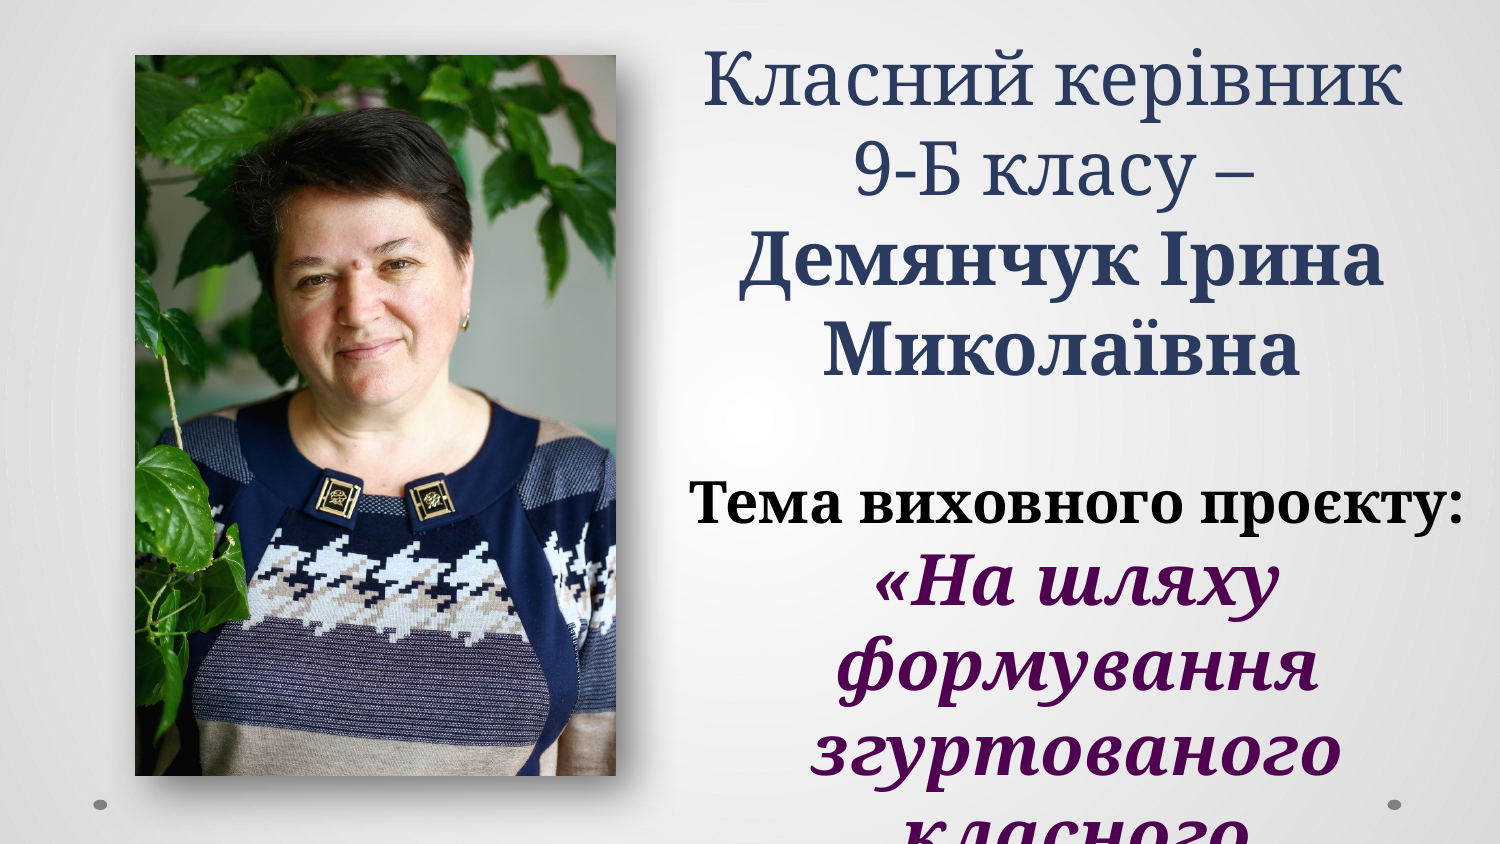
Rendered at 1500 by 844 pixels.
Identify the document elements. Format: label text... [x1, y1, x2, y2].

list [135, 55, 617, 776]
text_box Тема виховного проєкту: «На шляху формування згуртованого класного колективу» [655, 457, 1500, 844]
title Класний керівник 9-Б класу – Демянчук Ірина Миколаївна [665, 102, 1495, 399]
